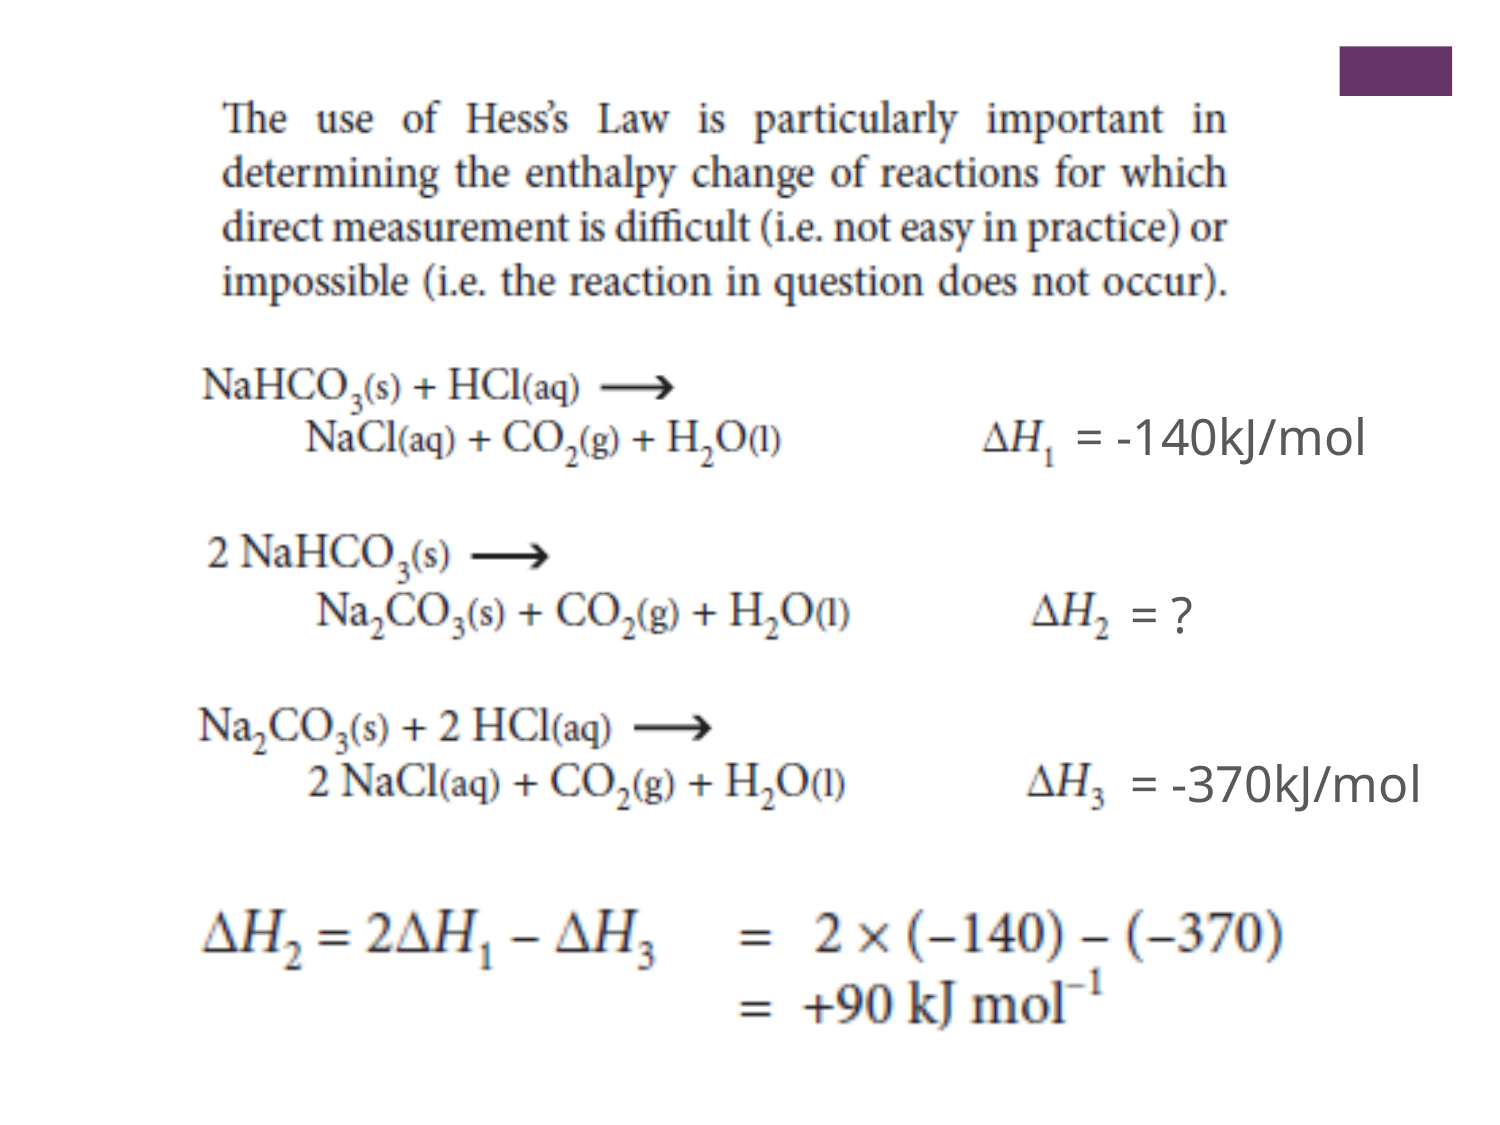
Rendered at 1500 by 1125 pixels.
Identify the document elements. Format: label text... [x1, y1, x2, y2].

picture [216, 92, 1242, 311]
picture [185, 352, 1087, 482]
picture [185, 881, 1322, 1046]
text_box = -140kJ/mol [1094, 397, 1401, 473]
picture [192, 521, 1128, 657]
text_box = ? [1134, 575, 1456, 651]
picture [185, 689, 1121, 823]
text_box = -370kJ/mol [1128, 745, 1456, 820]
